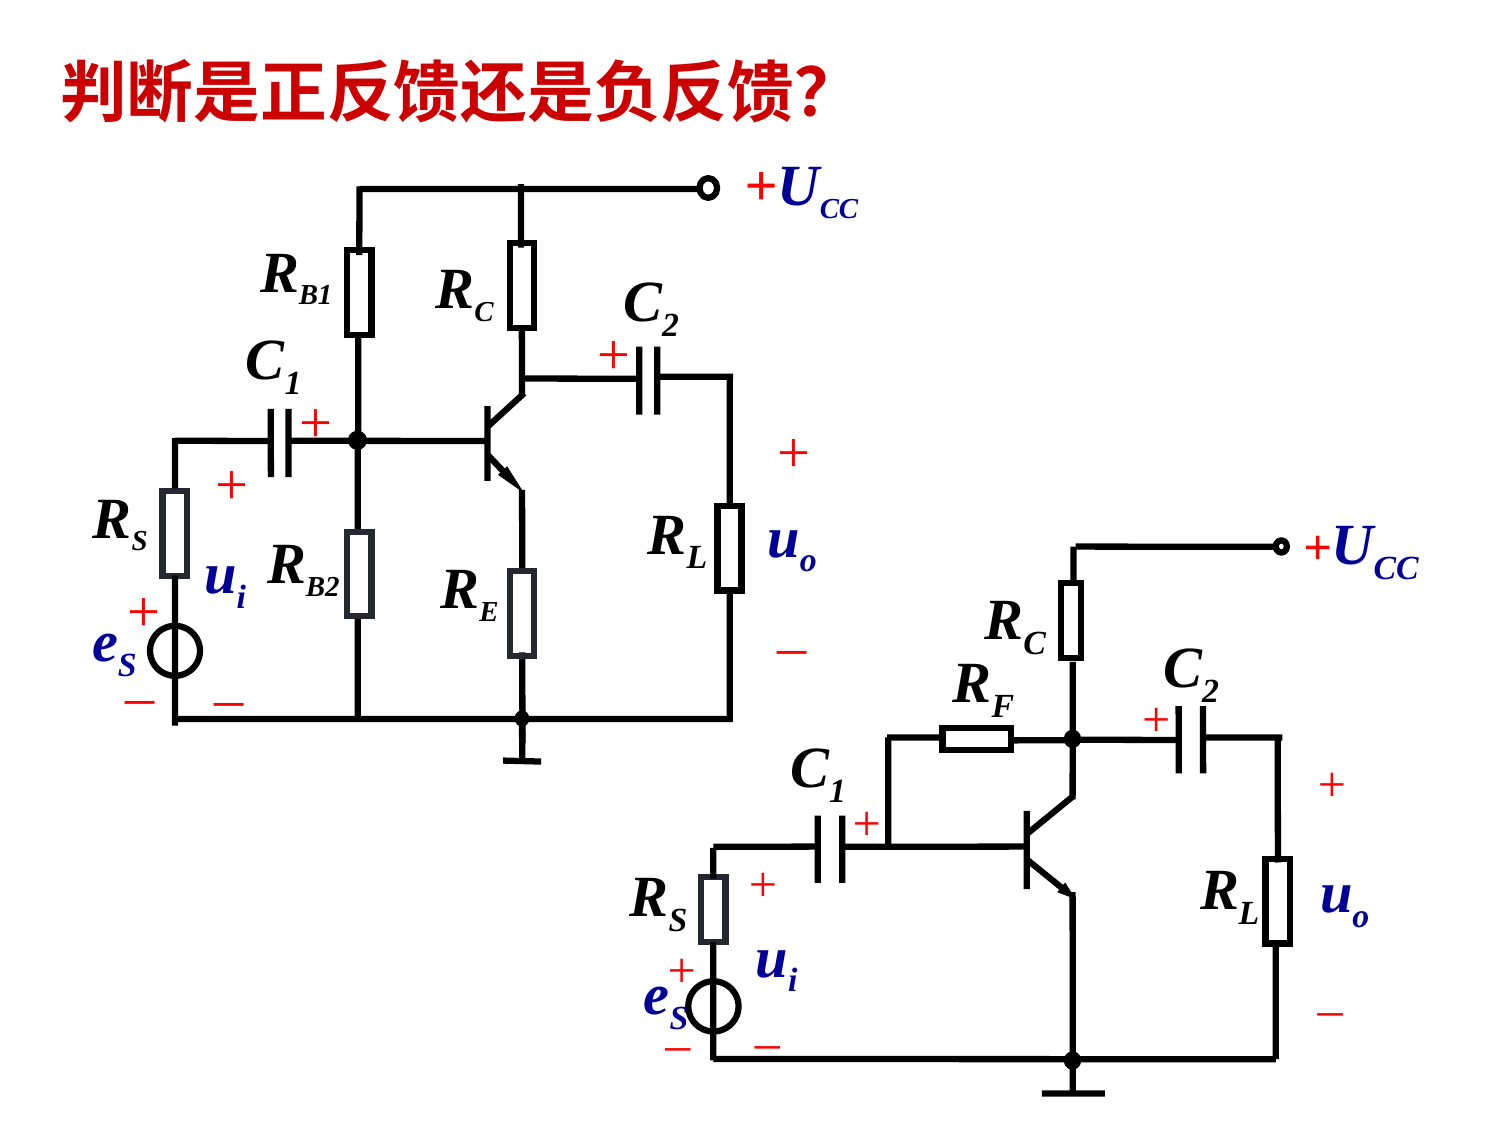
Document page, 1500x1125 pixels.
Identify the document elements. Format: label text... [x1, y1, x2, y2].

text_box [613, 498, 1483, 1094]
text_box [62, 143, 879, 764]
text_box 判断是正反馈还是负反馈？ [45, 42, 945, 138]
